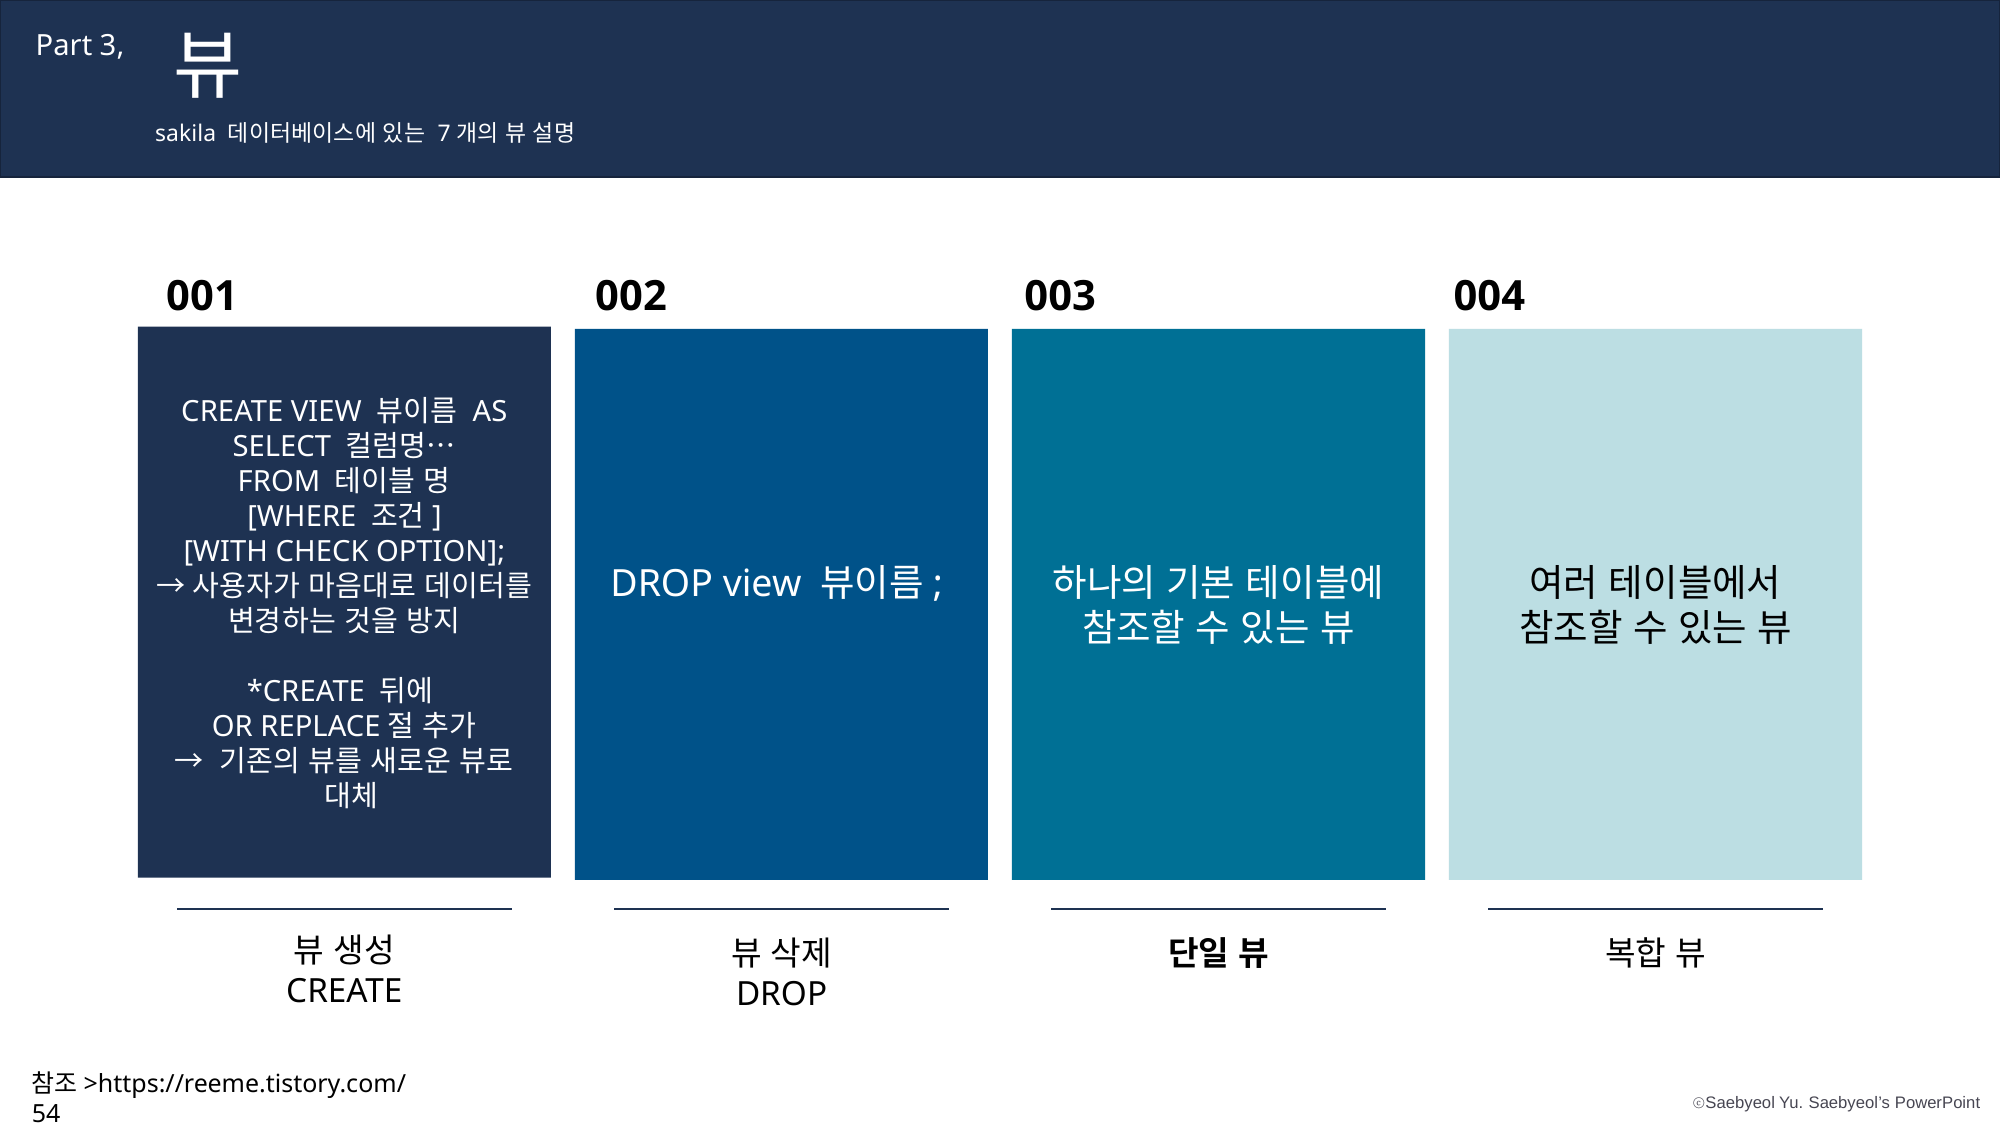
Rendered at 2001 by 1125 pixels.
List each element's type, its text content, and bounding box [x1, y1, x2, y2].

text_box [1488, 908, 1823, 981]
text_box sakila 데이터베이스에 있는 7개의 뷰 설명 [140, 110, 591, 154]
text_box CREATE VIEW 뷰이름 AS SELECT 컬럼명… FROM 테이블 명 [WHERE 조건] [WITH CHECK OPTION]; →사용자가 마음대로 데이터를 변경하는 것을 방지 *CREATE 뒤에 OR REPLACE절 추가 → 기존의 뷰를 새로운 뷰로 대체 [137, 326, 552, 879]
text_box 뷰 [158, 9, 257, 115]
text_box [614, 908, 949, 1021]
text_box [0, 0, 2000, 178]
text_box 참조>https://reeme.tistory.com/54 [17, 1060, 449, 1125]
text_box 하나의 기본 테이블에 참조할 수 있는 뷰 [1011, 328, 1426, 881]
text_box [177, 908, 512, 1018]
text_box 003 [1009, 261, 1145, 326]
text_box 001 [151, 261, 560, 326]
text_box 여러 테이블에서 참조할 수 있는 뷰 [1448, 328, 1863, 881]
text_box 004 [1438, 261, 1574, 326]
text_box DROP view 뷰이름; [574, 328, 989, 881]
text_box Part 3, [20, 19, 147, 69]
text_box 002 [580, 261, 715, 326]
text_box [1051, 908, 1386, 981]
